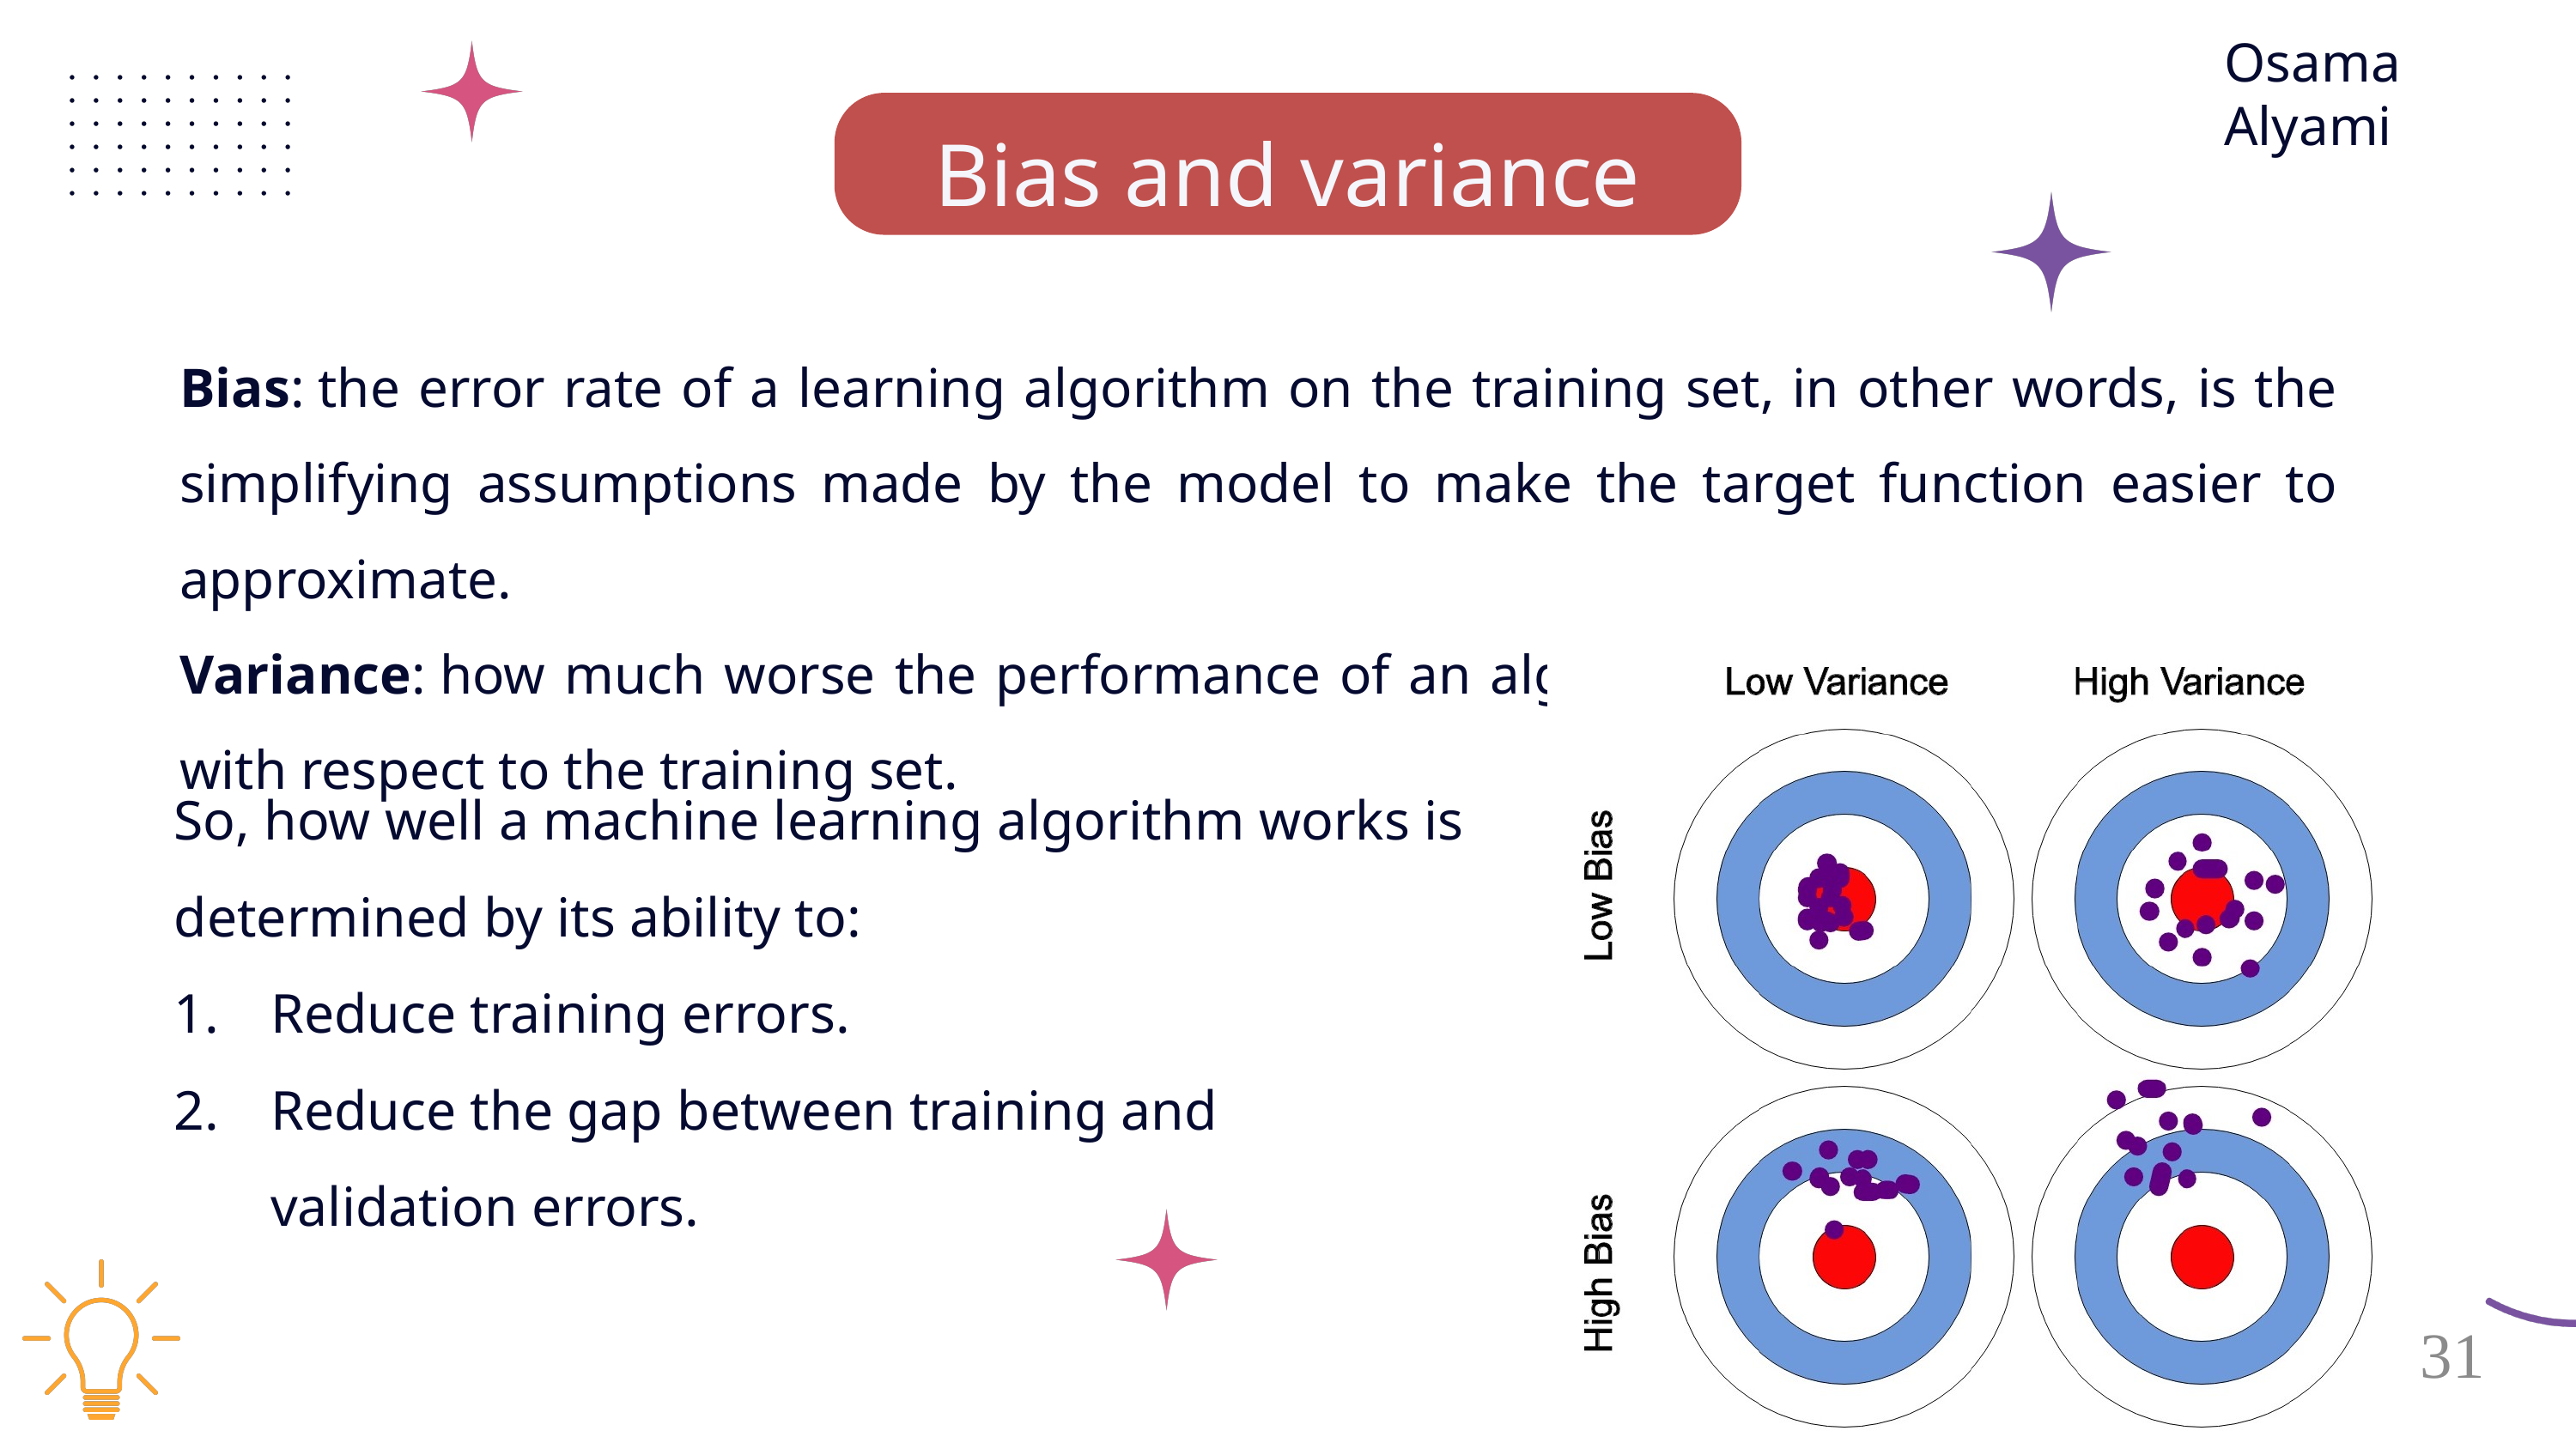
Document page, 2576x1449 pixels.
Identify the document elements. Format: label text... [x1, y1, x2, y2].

picture [1546, 618, 2396, 1431]
picture [21, 1259, 180, 1421]
picture [421, 40, 523, 142]
text_box So, how well a machine learning algorithm works is determined by its ability to: Reduce training errors. Reduce the gap between training and validation errors. [161, 748, 1479, 1244]
picture [69, 75, 290, 196]
picture [2482, 1285, 2576, 1431]
text_box Bias and variance [834, 93, 1742, 235]
text_box Osama Alyami [2224, 28, 2576, 156]
picture [1115, 1209, 1218, 1312]
text_box Bias: the error rate of a learning algorithm on the training set, in other words, is the simplifying assumptions made by the model to make the target function easier to approximate. Variance: how much worse the performance of an algorithm on the validation set is with respect to the training set. [179, 322, 2340, 801]
slide_number 31 [2399, 1292, 2478, 1412]
picture [1990, 191, 2111, 312]
